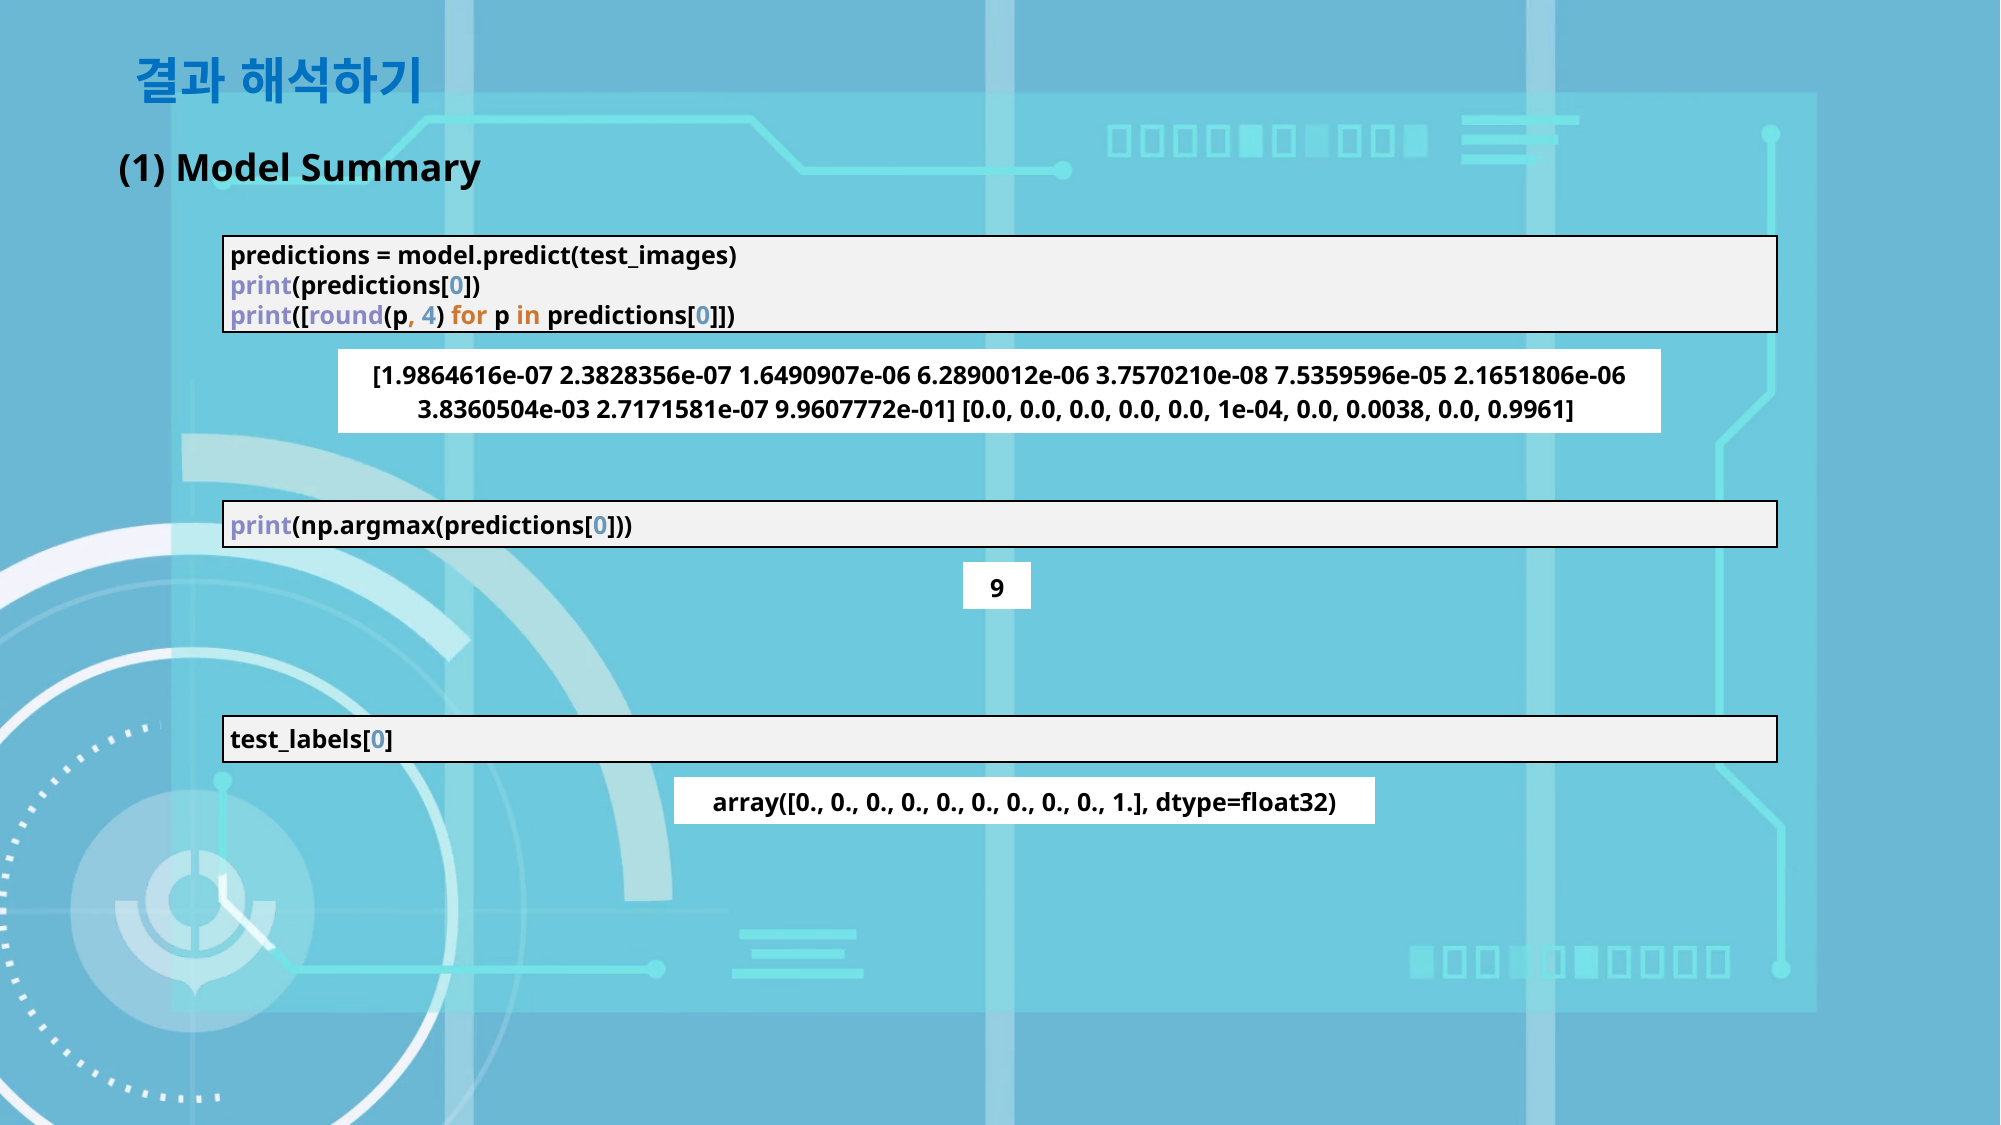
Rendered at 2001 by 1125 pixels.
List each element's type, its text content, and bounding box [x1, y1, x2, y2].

table_header array([0., 0., 0., 0., 0., 0., 0., 0., 0., 1.], dtype=float32) [676, 778, 1375, 824]
text_box 결과 해석하기 [127, 42, 433, 118]
table_header 9 [965, 564, 1031, 609]
text_box test_labels[0] [222, 715, 1778, 762]
table_header [1.9864616e-07 2.3828356e-07 1.6490907e-06 6.2890012e-06 3.7570210e-08 7.5359596e-05 2.1651806e-06 3.8360504e-03 2.7171581e-07 9.9607772e-01] [0.0, 0.0, 0.0, 0.0, 0.0, 1e-04, 0.0, 0.0038, 0.0, 0.9961] [340, 351, 1661, 433]
text_box predictions = model.predict(test_images) print(predictions[0]) print([round(p, 4) for p in predictions[0]]) [222, 235, 1778, 333]
text_box (1) Model Summary [111, 136, 489, 197]
picture [0, 0, 2000, 1125]
text_box print(np.argmax(predictions[0])) [222, 501, 1778, 548]
